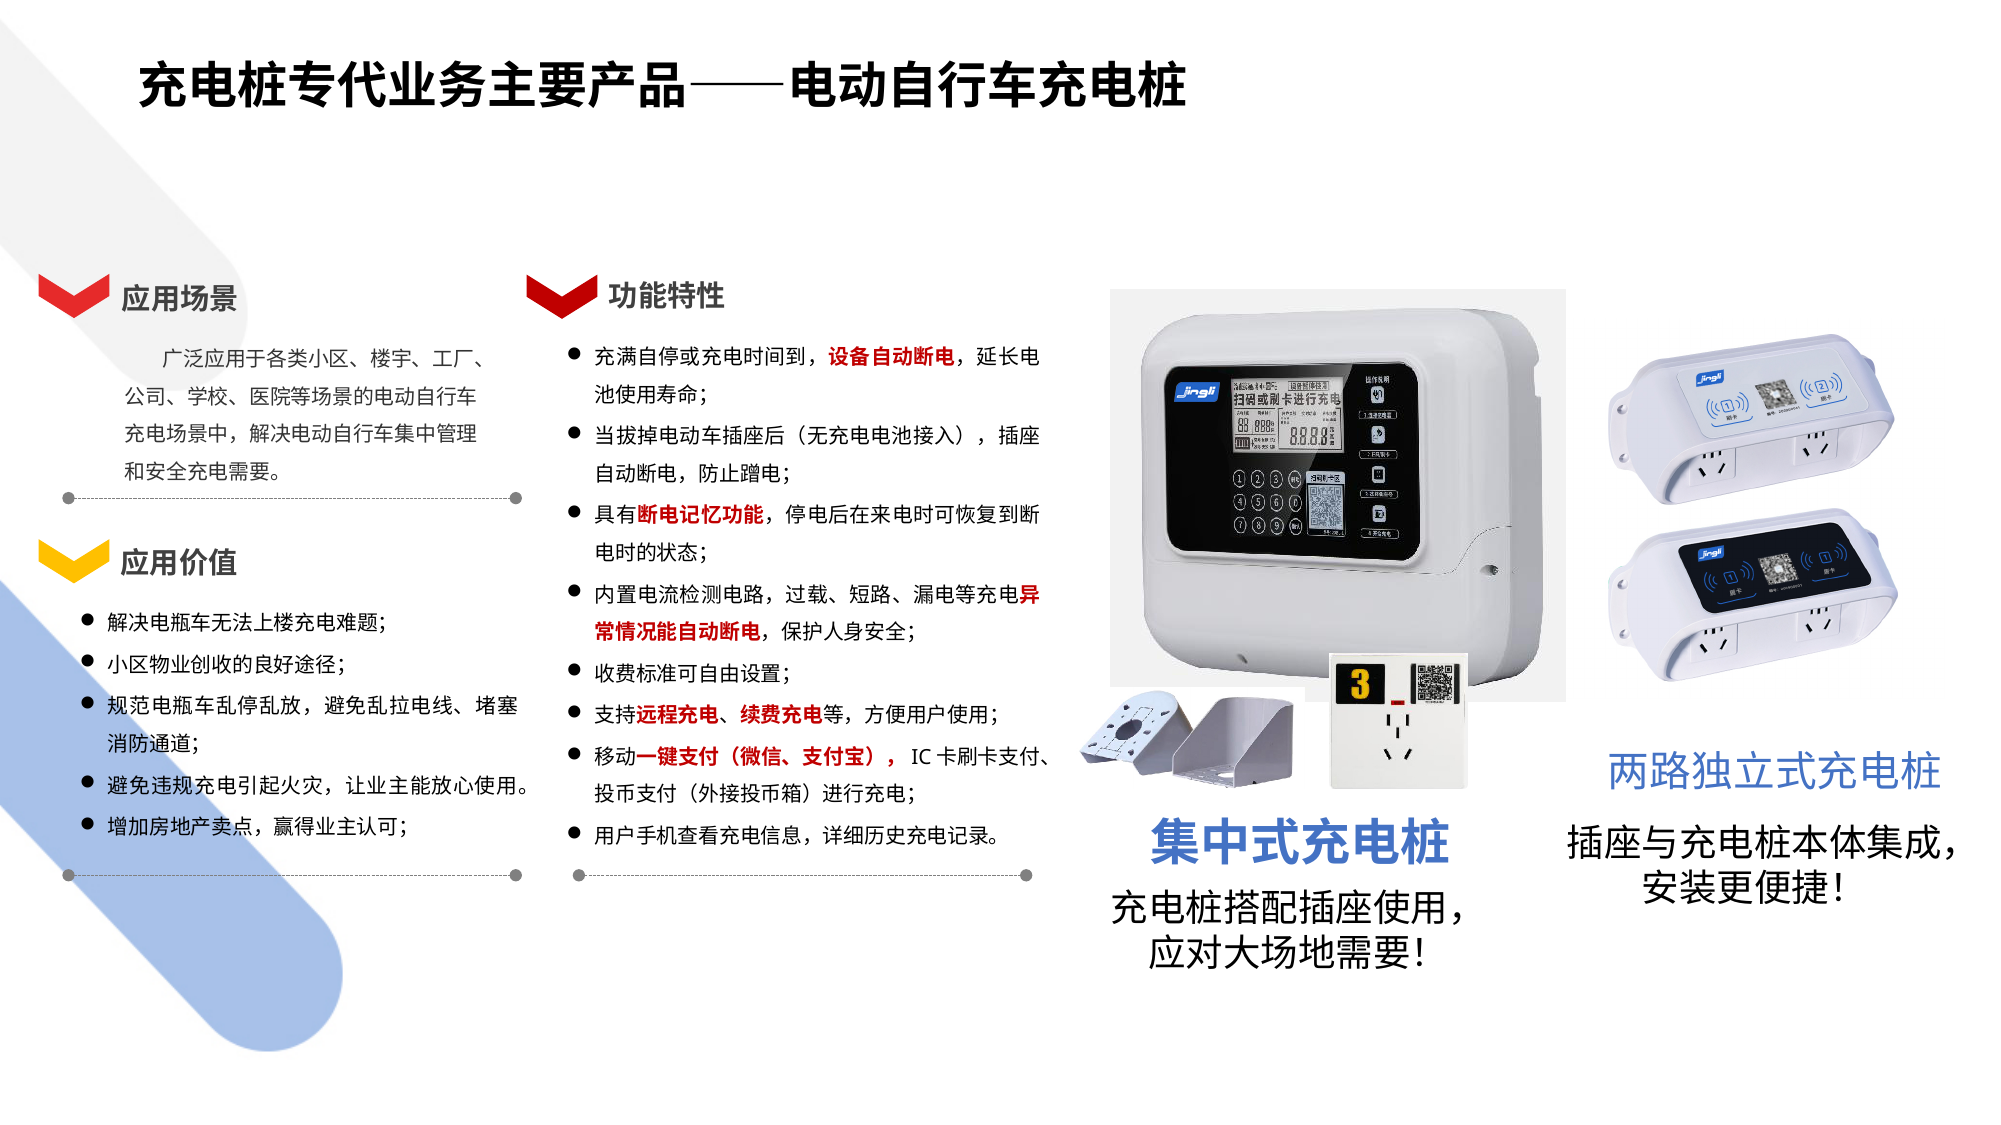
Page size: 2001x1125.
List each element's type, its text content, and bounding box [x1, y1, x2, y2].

text_box 应用价值 [109, 538, 250, 585]
picture [0, 0, 2000, 1125]
text_box [525, 272, 597, 321]
text_box 充电桩专代业务主要产品——电动自行车充电桩 [122, 45, 1203, 121]
text_box 插座与充电桩本体集成，安装更便捷！ [1550, 811, 1959, 917]
text_box 集中式充电桩 [1116, 802, 1485, 876]
text_box 应用场景 [110, 274, 251, 321]
text_box 两路独立式充电桩 [1592, 737, 1958, 803]
text_box [37, 271, 111, 320]
text_box 解决电瓶车无法上楼充电难题； 小区物业创收的良好途径； 规范电瓶车乱停乱放，避免乱拉电线、堵塞消防通道； 避免违规充电引起火灾，让业主能放心使用。 增加房地产卖点，赢得业主认可； [68, 591, 530, 845]
text_box 功能特性 [597, 272, 738, 319]
text_box 充电桩搭配插座使用，应对大场地需要！ [1093, 876, 1503, 982]
text_box 充满自停或充电时间到，设备自动断电，延长电池使用寿命； 当拔掉电动车插座后（无充电电池接入），插座自动断电，防止蹭电； 具有断电记忆功能，停电后在来电时可恢复到断电时的状态； 内置电流检测电路，过载、短路、漏电等充电异常情况能自动断电，保护人身安全； 收费标准可自由设置； 支持远程充电、续费充电等，方便用户使用； 移动一键支付（微信、支付宝），IC卡刷卡支付、投币支付（外接投币箱）进行充电； 用户手机查看充电信息，详细历史充电记录。 [555, 325, 1052, 854]
text_box 广泛应用于各类小区、楼宇、工厂、公司、学校、医院等场景的电动自行车充电场景中，解决电动自行车集中管理和安全充电需要。 [113, 327, 501, 489]
text_box [37, 537, 111, 585]
